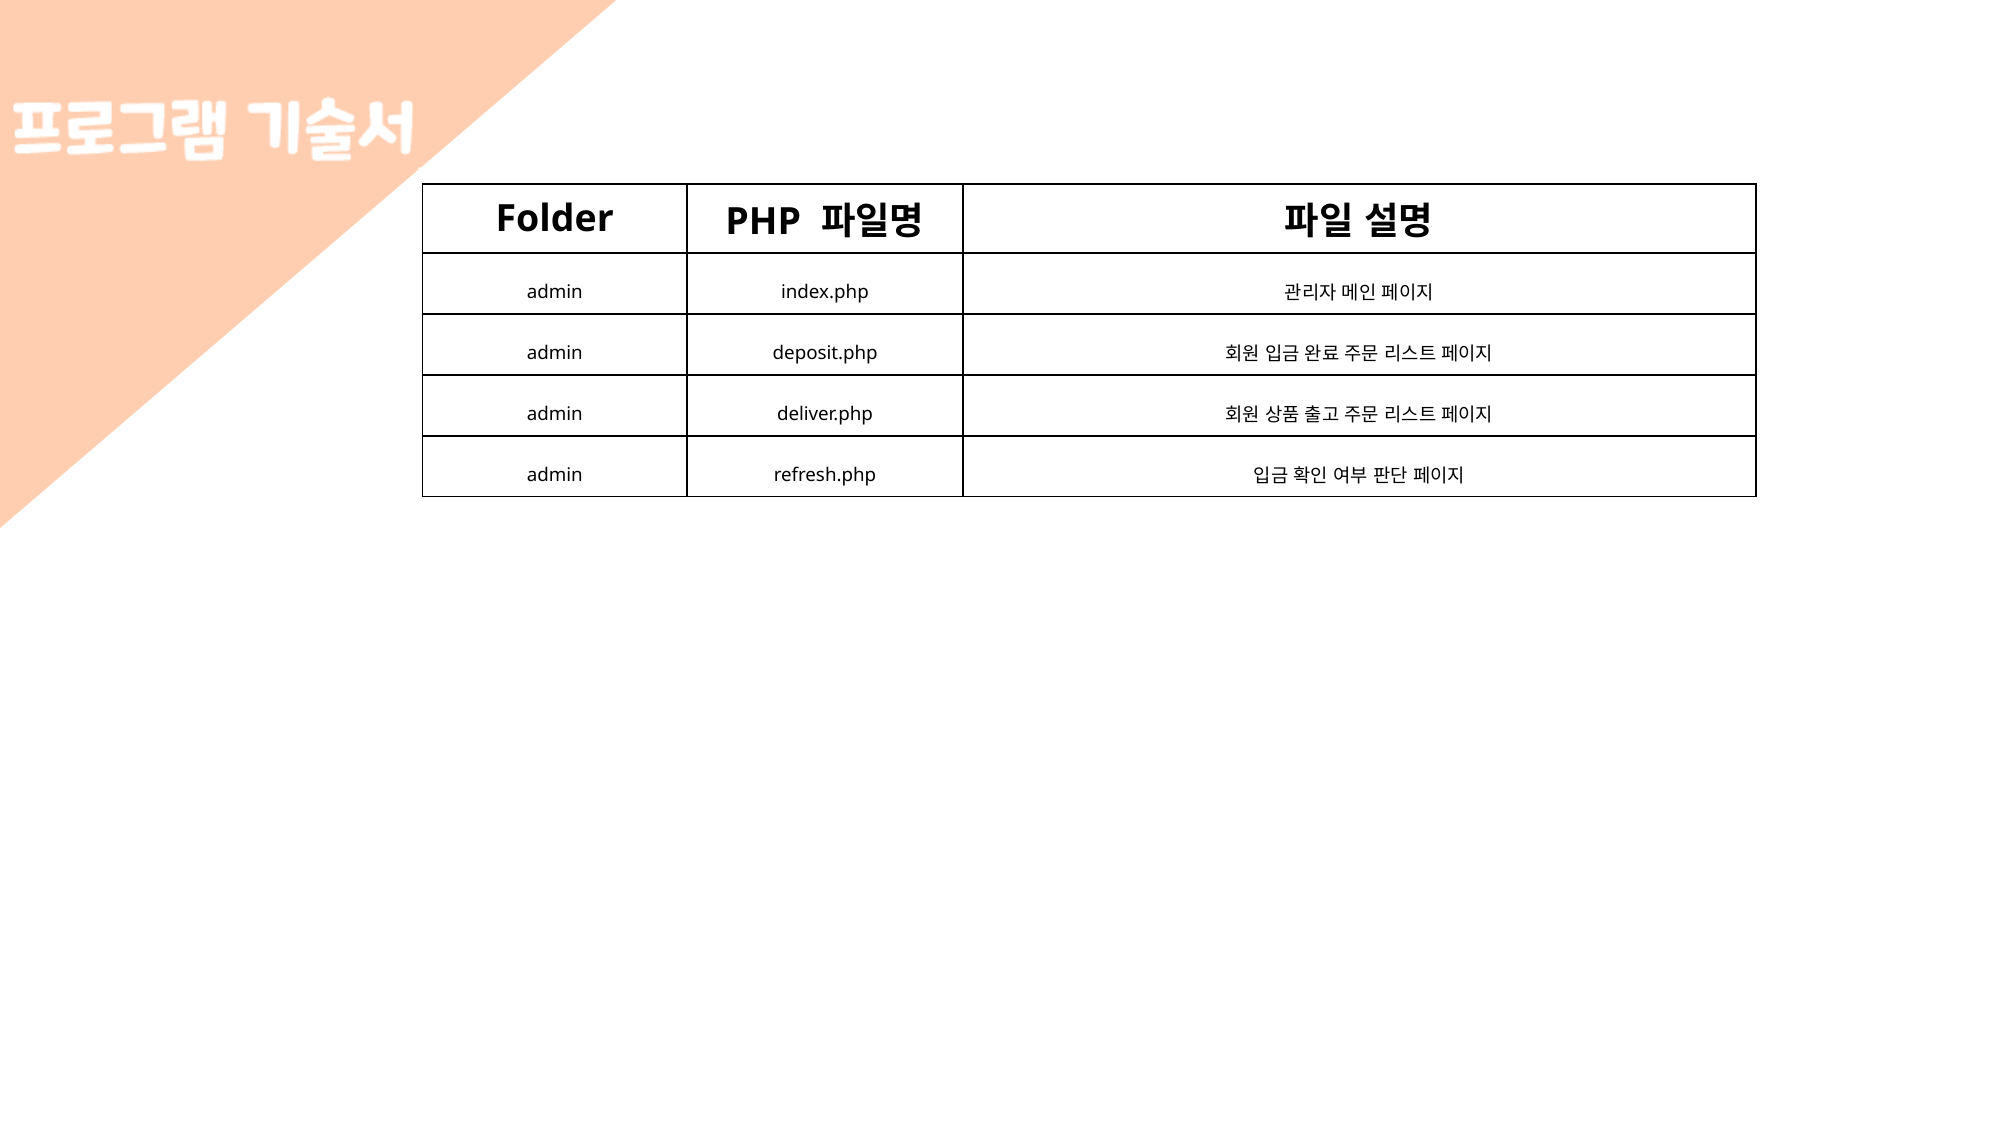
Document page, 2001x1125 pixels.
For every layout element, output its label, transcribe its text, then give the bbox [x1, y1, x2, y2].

table_cell deliver.php [688, 376, 962, 435]
table_cell admin [423, 437, 686, 496]
table_cell 회원 입금 완료 주문 리스트 페이지 [964, 315, 1755, 374]
table_cell 회원 상품 출고 주문 리스트 페이지 [964, 376, 1755, 435]
table_cell index.php [688, 254, 962, 313]
table_header Folder [423, 185, 686, 252]
picture [0, 86, 420, 169]
table_cell refresh.php [688, 437, 962, 496]
table_cell admin [423, 254, 686, 313]
table_cell 입금 확인 여부 판단 페이지 [964, 437, 1755, 496]
table_cell 관리자 메인 페이지 [964, 254, 1755, 313]
table_header 파일 설명 [964, 185, 1755, 252]
table_cell admin [423, 315, 686, 374]
table_cell deposit.php [688, 315, 962, 374]
table_cell admin [423, 376, 686, 435]
table_header PHP 파일명 [688, 185, 962, 252]
text_box [0, 0, 618, 530]
